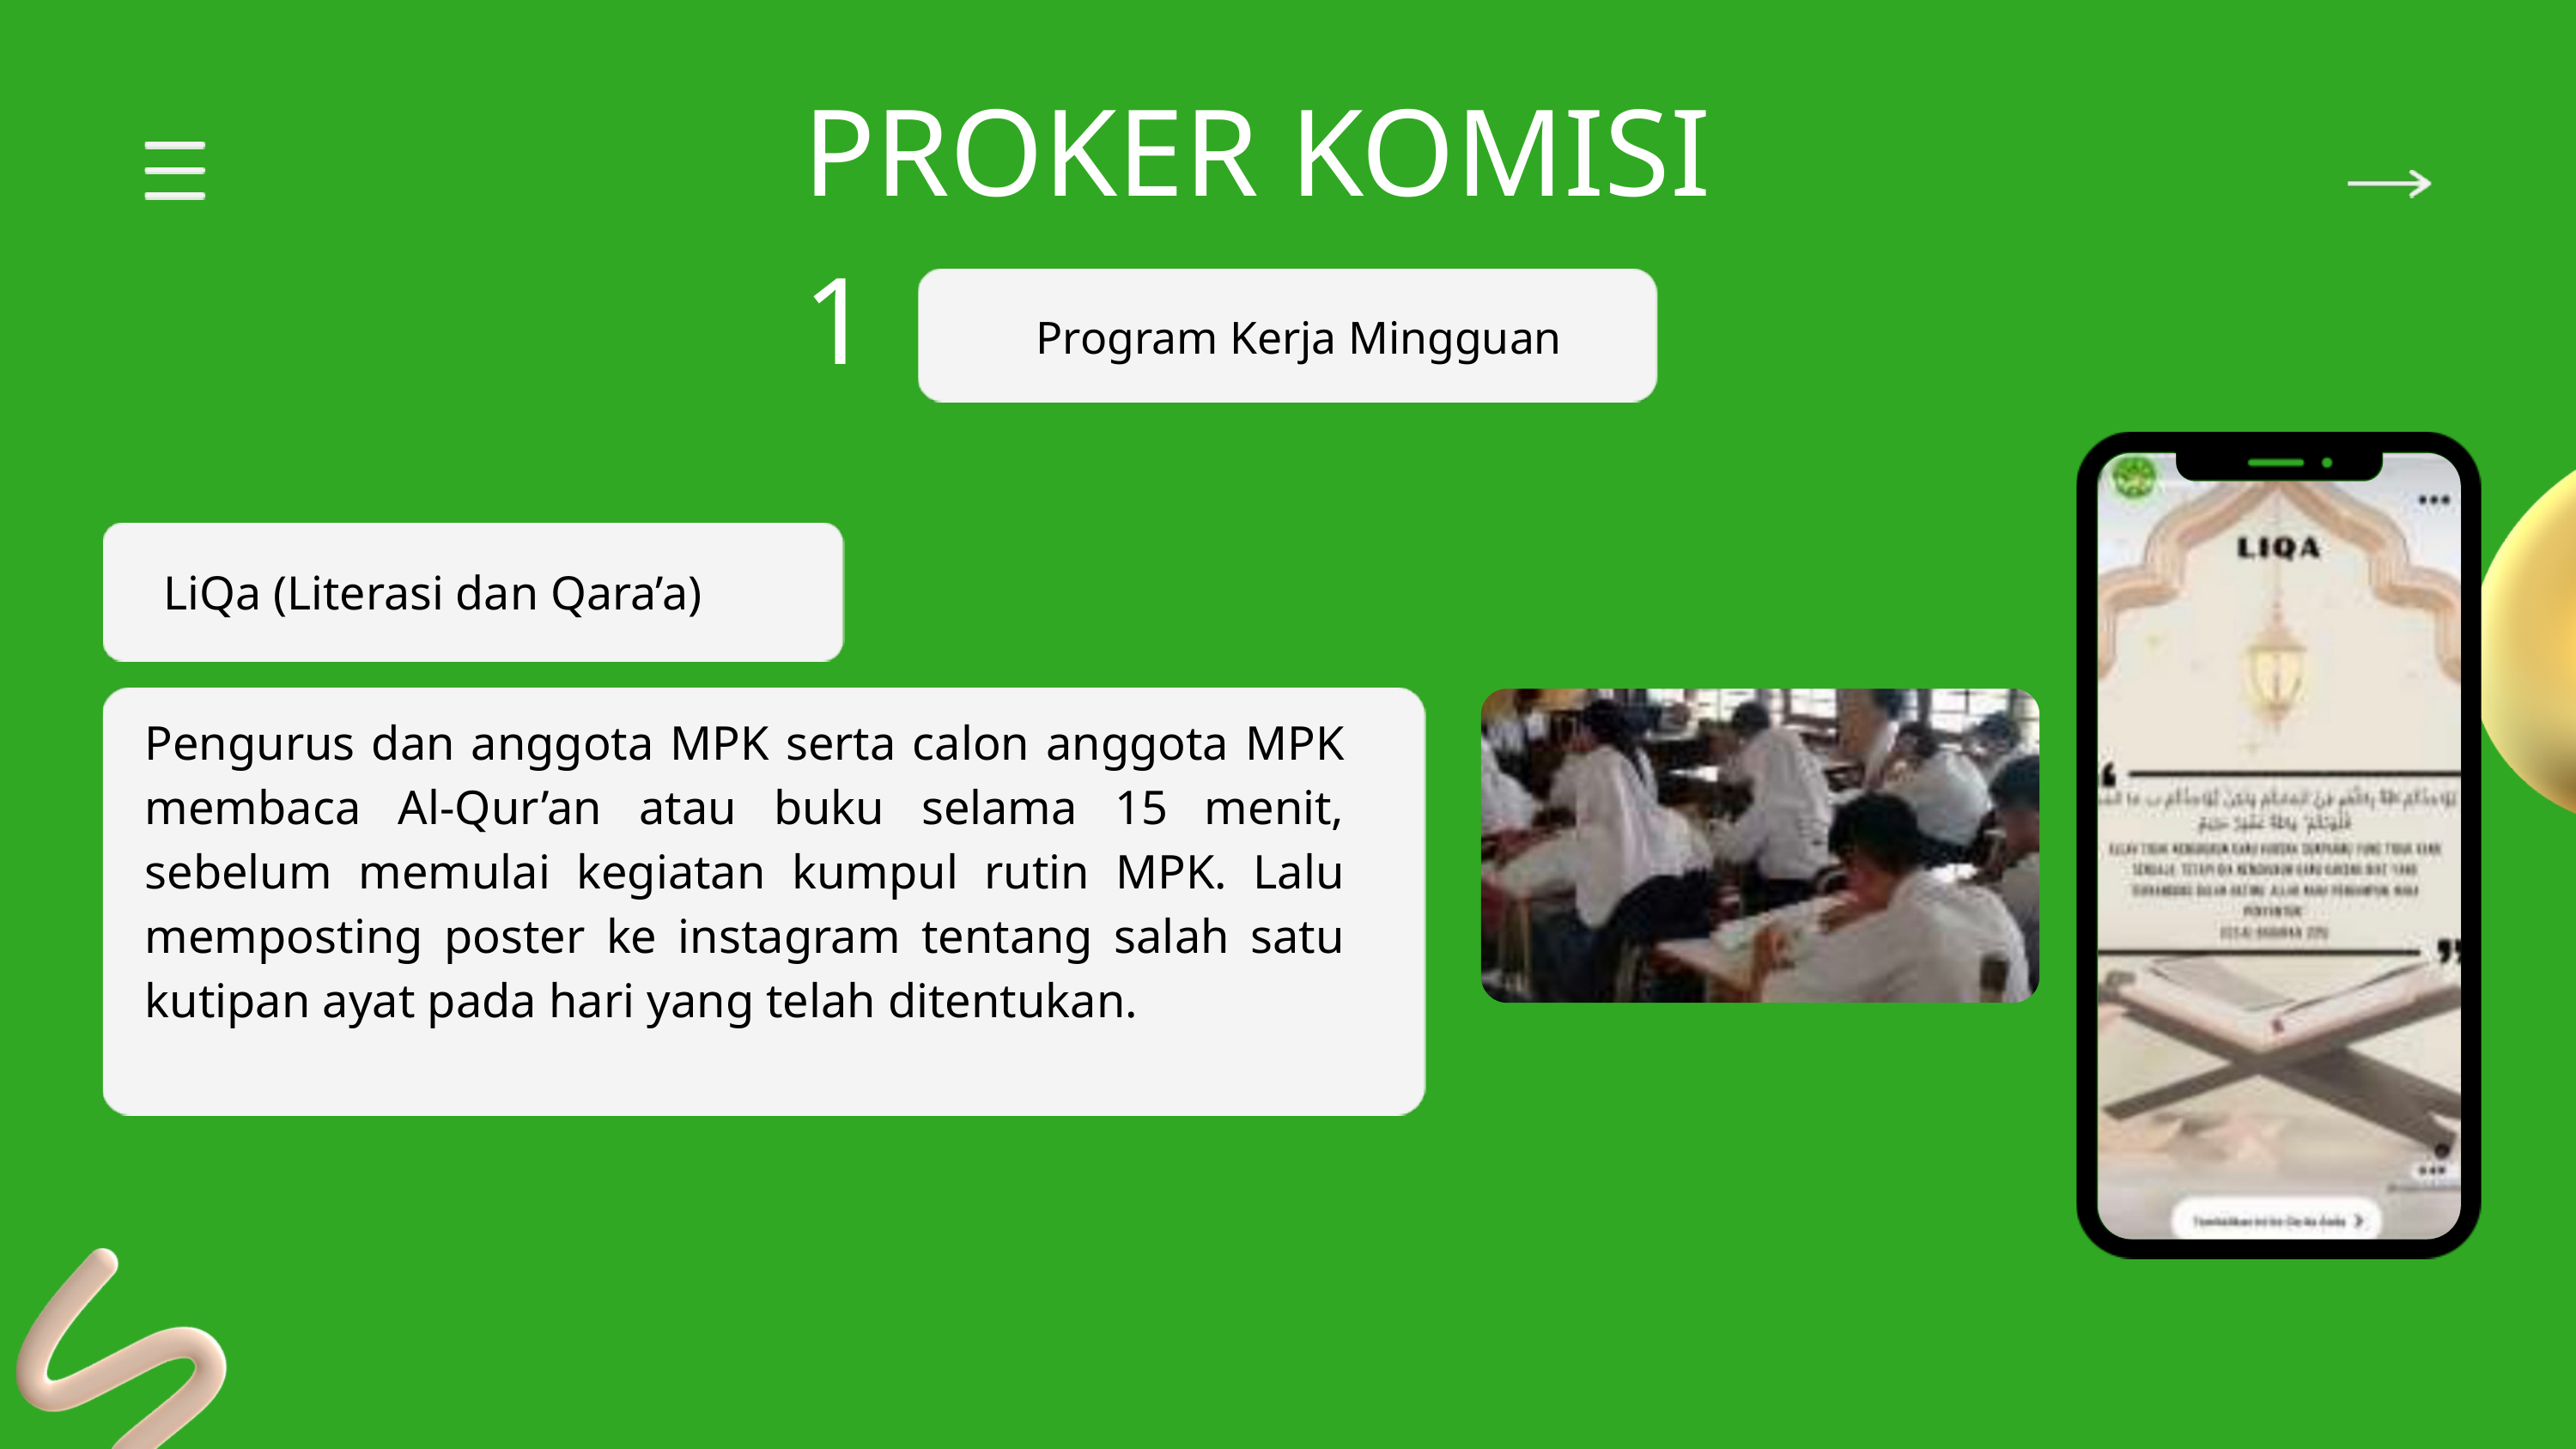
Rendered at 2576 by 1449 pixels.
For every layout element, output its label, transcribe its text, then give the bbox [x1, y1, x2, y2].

text_box LiQa (Literasi dan Qara’a) [163, 555, 748, 620]
text_box [15, 1248, 380, 1449]
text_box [1480, 688, 2040, 1003]
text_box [2098, 452, 2462, 1240]
text_box [102, 688, 1426, 1116]
text_box Pengurus dan anggota MPK serta calon anggota MPK membaca Al-Qur’an atau buku selama 15 menit, sebelum memulai kegiatan kumpul rutin MPK. Lalu memposting poster ke instagram tentang salah satu kutipan ayat pada hari yang telah ditentukan. [144, 705, 1346, 1028]
text_box Program Kerja Mingguan [1024, 300, 1586, 363]
text_box PROKER KOMISI 1 [803, 52, 1773, 389]
text_box [144, 192, 206, 200]
text_box [144, 167, 206, 175]
text_box [918, 389, 1658, 403]
text_box [2348, 170, 2432, 198]
text_box [2469, 427, 2576, 829]
text_box [144, 142, 206, 149]
text_box [2076, 432, 2482, 1259]
text_box [102, 523, 845, 662]
